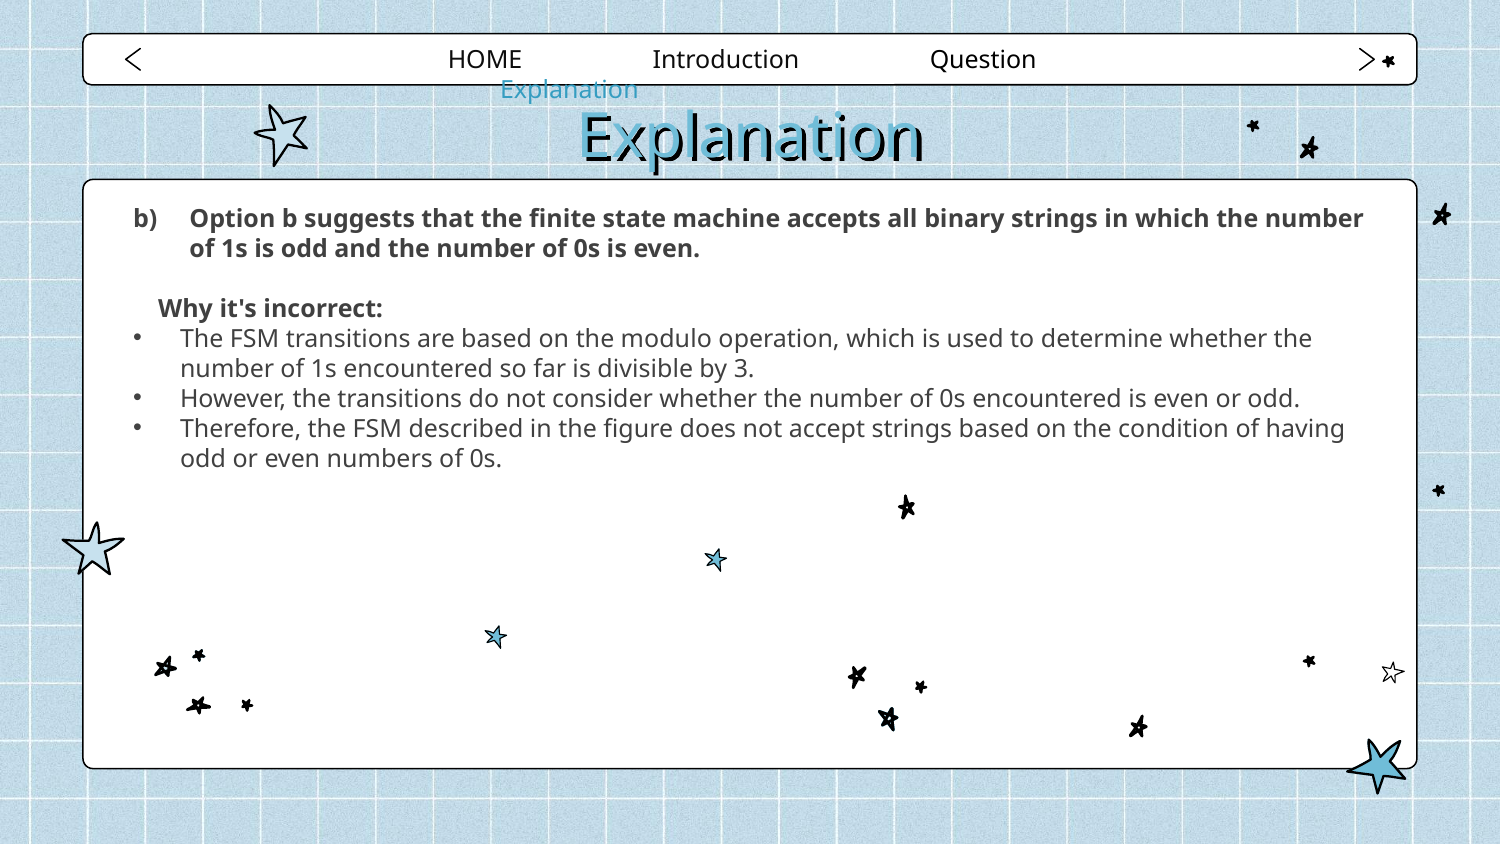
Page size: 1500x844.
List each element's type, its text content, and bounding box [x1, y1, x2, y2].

text_box [1129, 714, 1148, 738]
text_box [897, 494, 915, 520]
text_box [1432, 202, 1452, 226]
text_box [847, 665, 928, 732]
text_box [704, 548, 728, 572]
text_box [484, 625, 508, 650]
text_box [1381, 55, 1395, 68]
text_box HOME Introduction Question Explanation [433, 35, 1125, 111]
picture [0, 0, 1500, 844]
text_box [1246, 120, 1260, 133]
title Explanation [118, 93, 1382, 172]
text_box [1302, 655, 1316, 668]
text_box [1432, 484, 1446, 497]
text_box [253, 103, 309, 168]
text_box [1350, 732, 1406, 797]
text_box [1299, 135, 1319, 159]
text_box [82, 33, 1417, 85]
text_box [1381, 661, 1406, 684]
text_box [65, 516, 121, 581]
list Option b suggests that the finite state machine accepts all binary strings in which the number of 1s is odd and the number of 0s is even. Why it's incorrect: The FSM transitions are based on the modulo operation, which is used to determine whether the number of 1s encountered so far is divisible by 3. However, the transitions do not consider whether the number of 0s encountered is even or odd. Therefore, the FSM described in the figure does not accept strings based on the condition of having odd or even numbers of 0s. [118, 187, 1382, 759]
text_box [153, 648, 254, 715]
